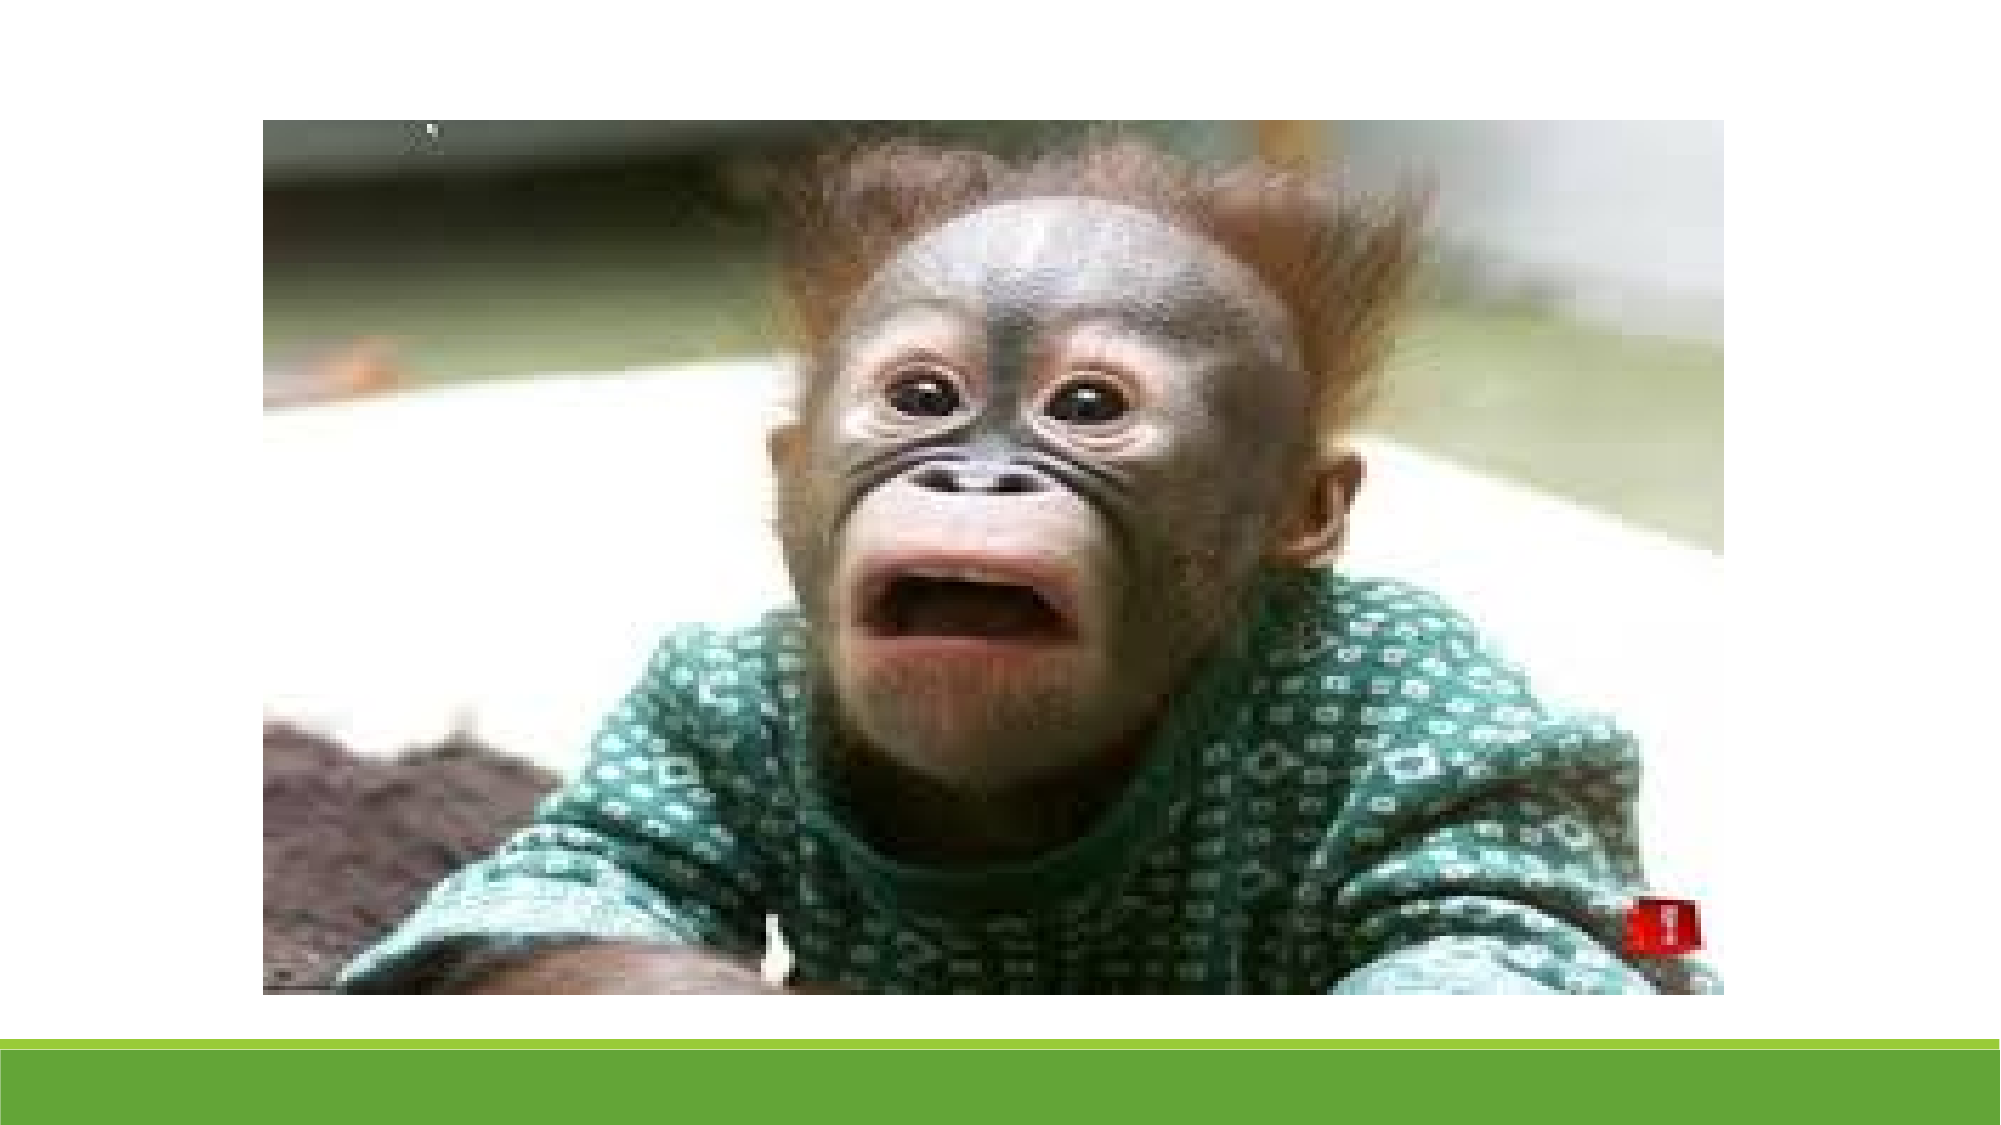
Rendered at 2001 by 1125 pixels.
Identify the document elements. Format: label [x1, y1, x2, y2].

picture [263, 120, 1724, 995]
